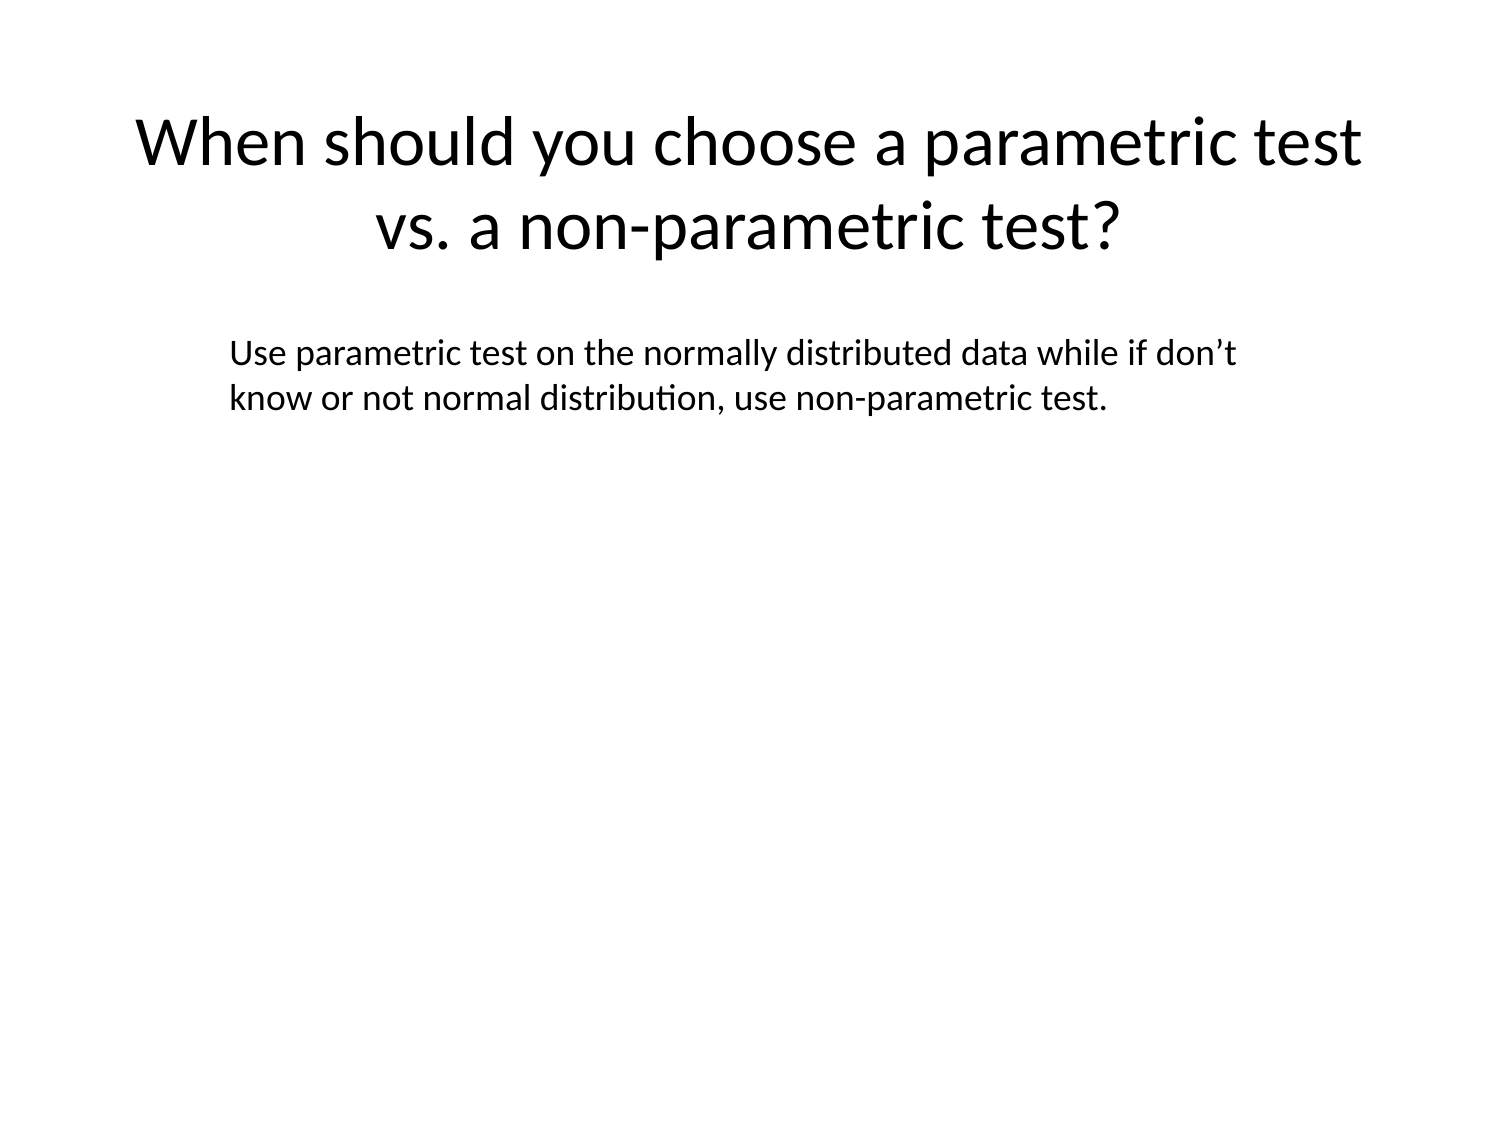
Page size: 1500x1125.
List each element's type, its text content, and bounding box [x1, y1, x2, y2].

text_box Use parametric test on the normally distributed data while if don’t know or not normal distribution, use non-parametric test. [214, 320, 1288, 426]
title When should you choose a parametric test vs. a non-parametric test? [75, 85, 1425, 274]
